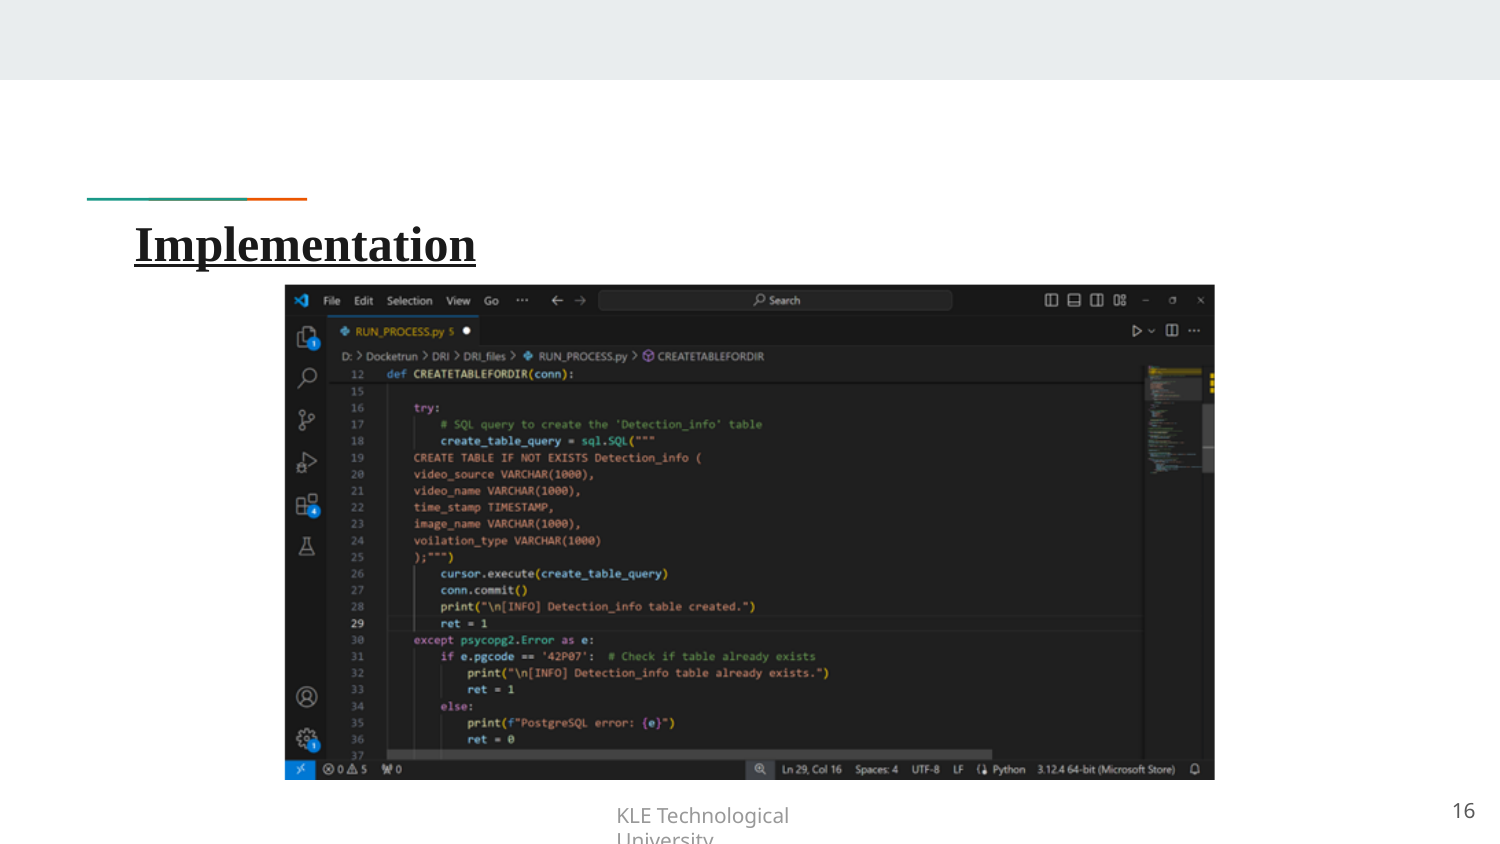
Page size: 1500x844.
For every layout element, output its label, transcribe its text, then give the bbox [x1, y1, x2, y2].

slide_number 16 [1400, 779, 1491, 844]
picture [280, 277, 1219, 780]
title Implementation [119, 196, 1381, 285]
text_box KLE Technological University [601, 788, 899, 844]
